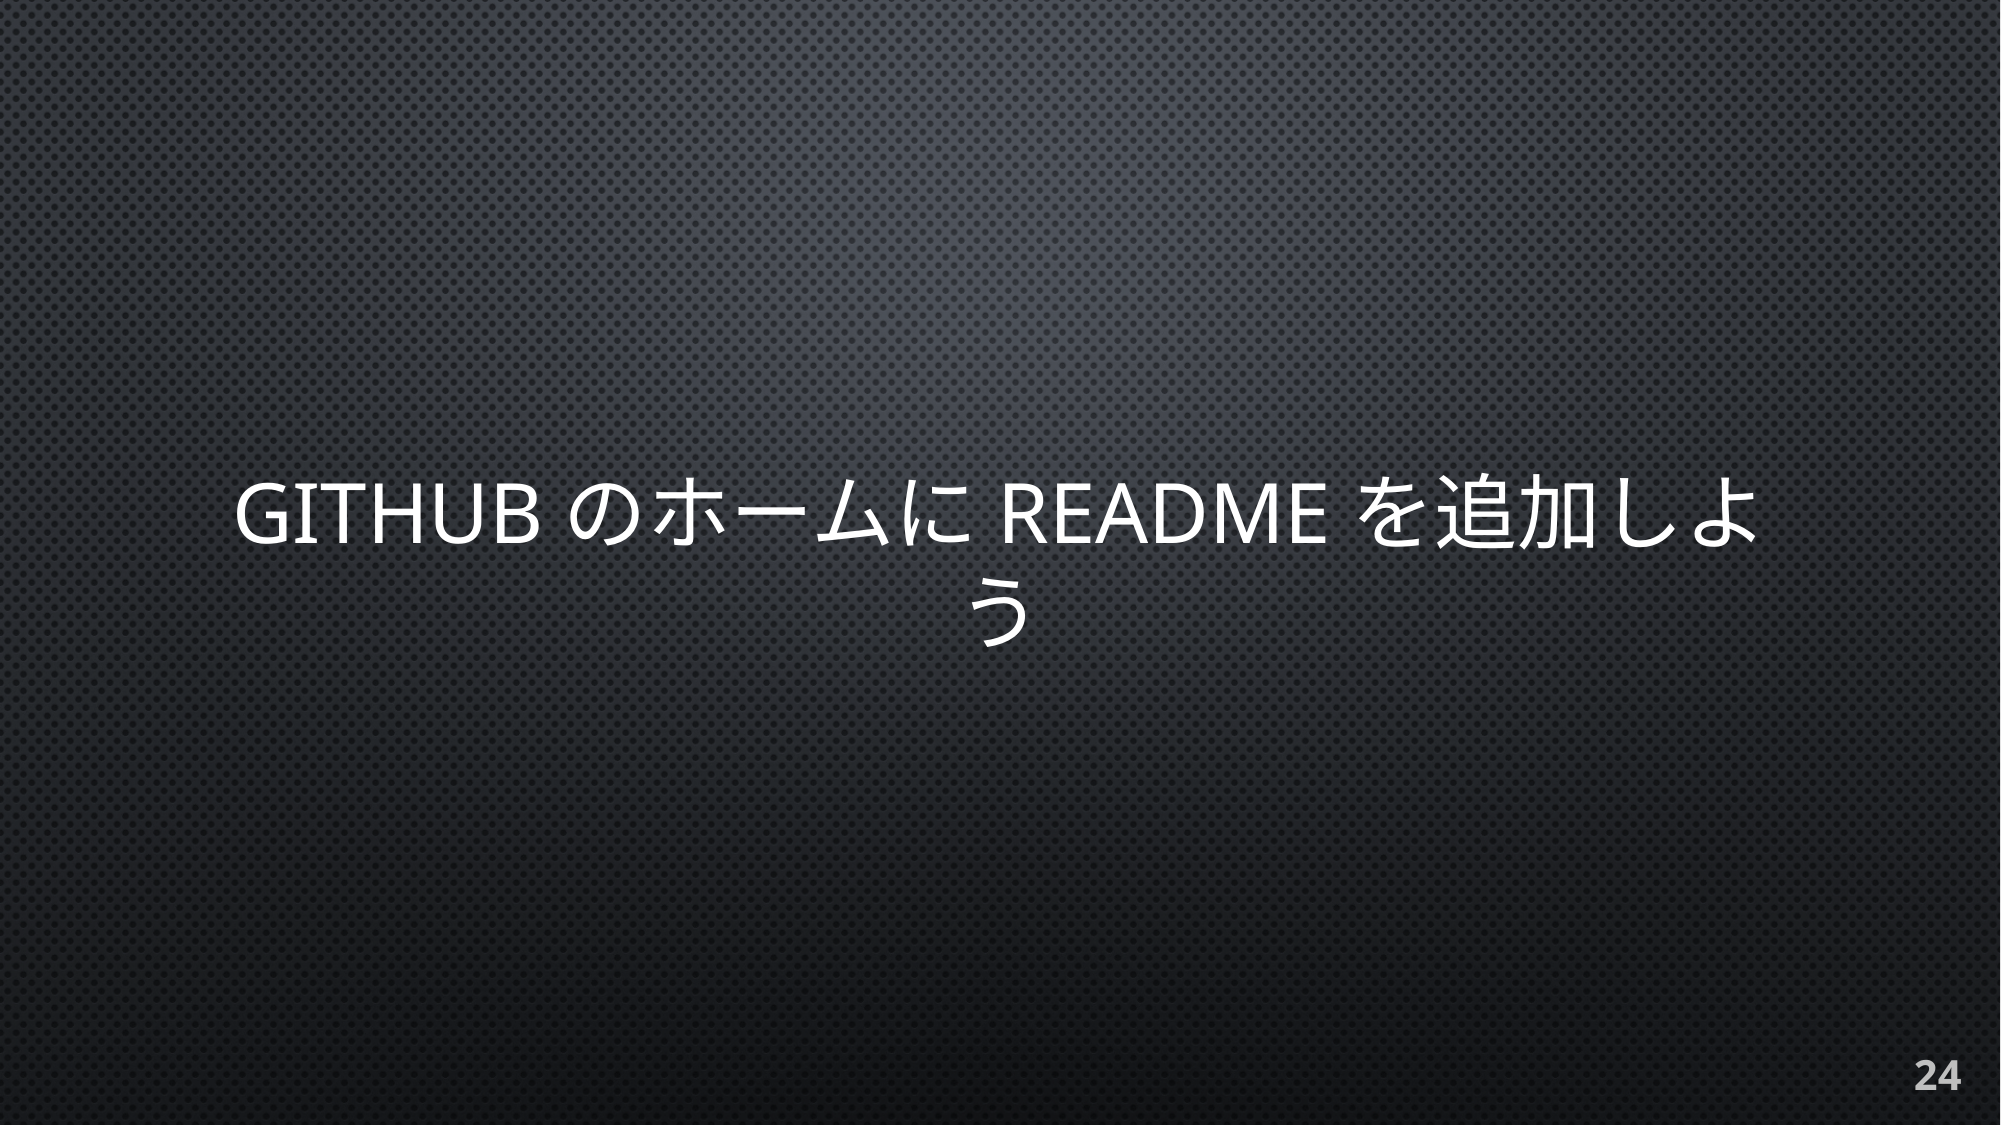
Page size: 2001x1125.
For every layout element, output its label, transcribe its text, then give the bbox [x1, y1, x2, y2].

title GITHUBのホームにREADMEを追加しよう [200, 231, 1799, 668]
slide_number 24 [1886, 1047, 1977, 1108]
